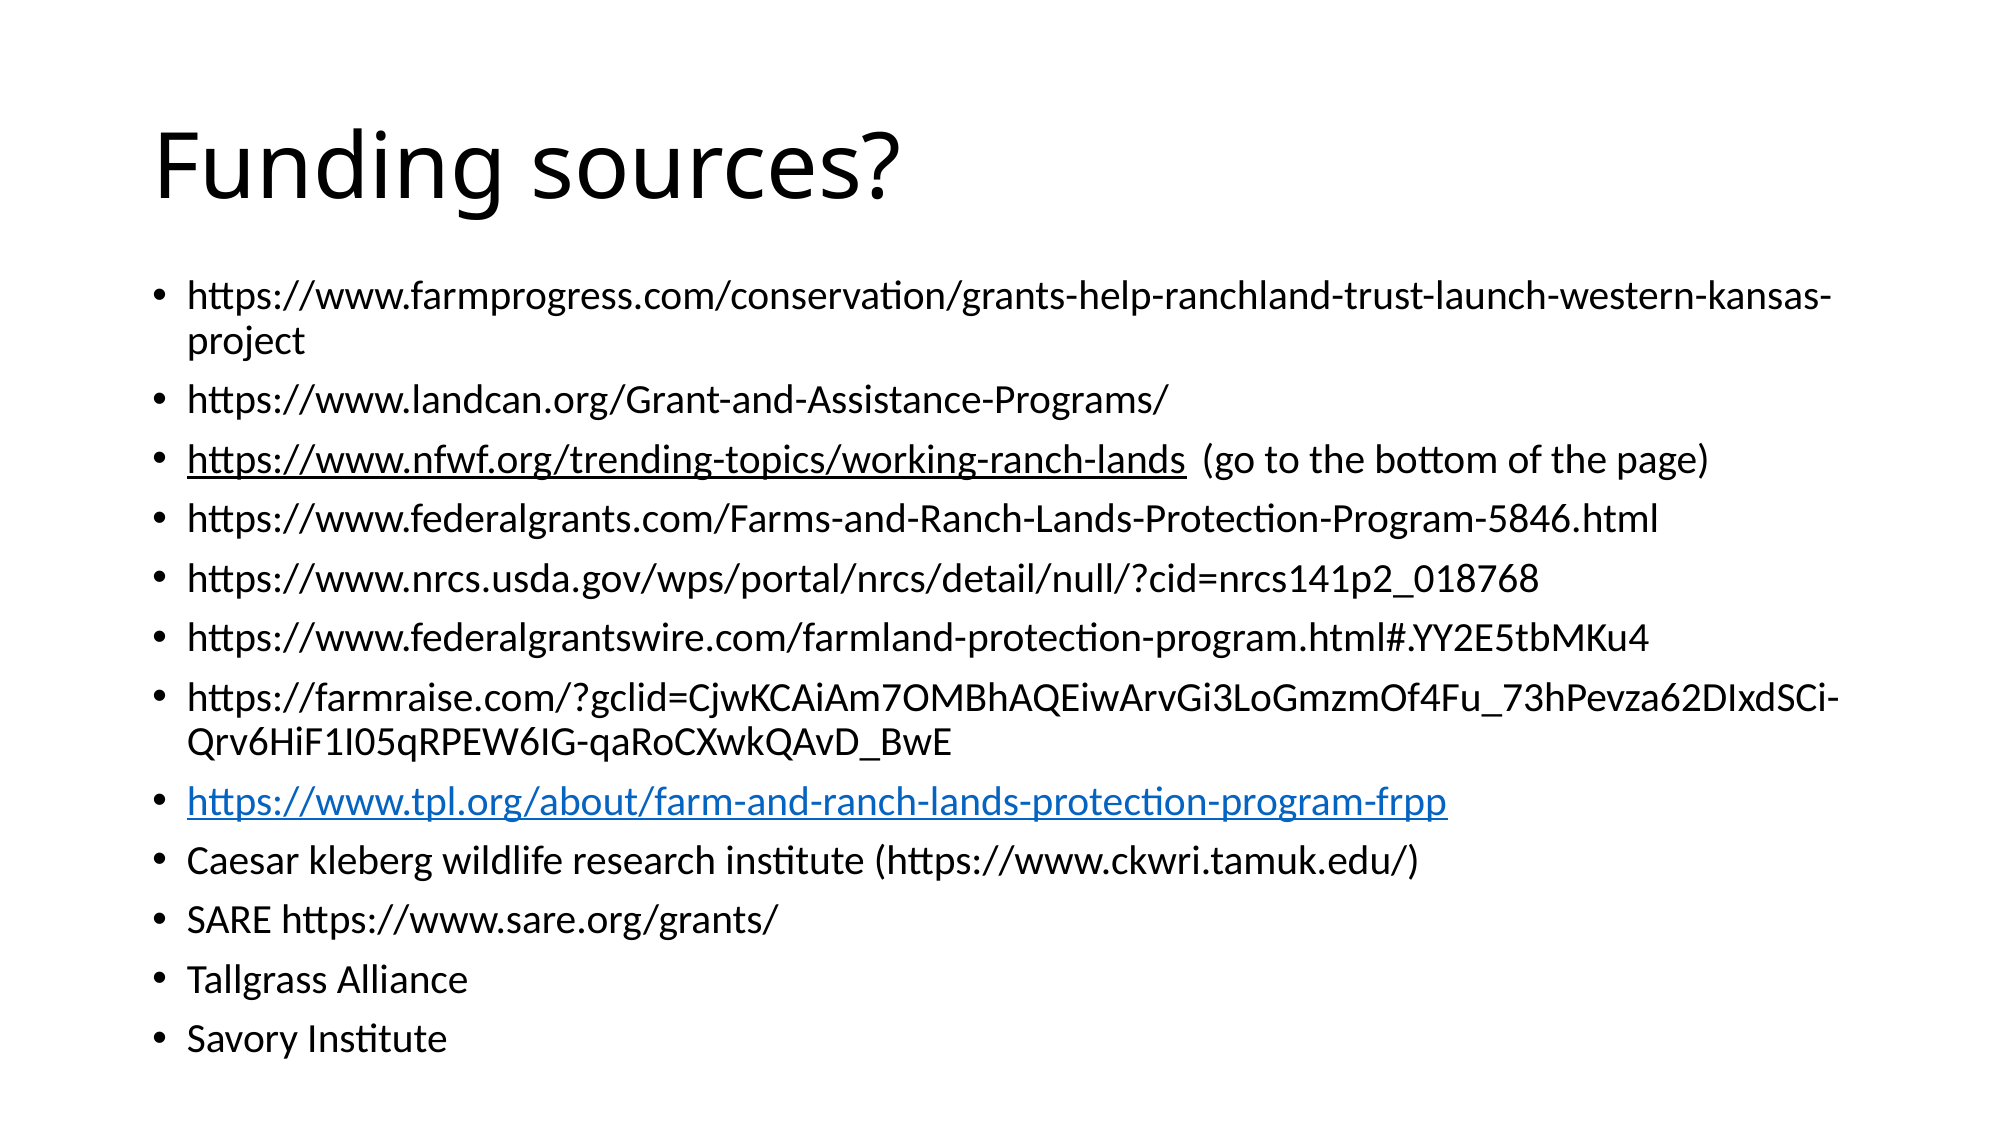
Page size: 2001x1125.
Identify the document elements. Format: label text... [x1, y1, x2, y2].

list https://www.farmprogress.com/conservation/grants-help-ranchland-trust-launch-western-kansas-project https://www.landcan.org/Grant-and-Assistance-Programs/ https://www.nfwf.org/trending-topics/working-ranch-lands (go to the bottom of the page) https://www.federalgrants.com/Farms-and-Ranch-Lands-Protection-Program-5846.html https://www.nrcs.usda.gov/wps/portal/nrcs/detail/null/?cid=nrcs141p2_018768 https://www.federalgrantswire.com/farmland-protection-program.html#.YY2E5tbMKu4 https://farmraise.com/?gclid=CjwKCAiAm7OMBhAQEiwArvGi3LoGmzmOf4Fu_73hPevza62DIxdSCi-Qrv6HiF1I05qRPEW6IG-qaRoCXwkQAvD_BwE https://www.tpl.org/about/farm-and-ranch-lands-protection-program-frpp Caesar kleberg wildlife research institute (https://www.ckwri.tamuk.edu/) SARE https://www.sare.org/grants/ Tallgrass Alliance Savory Institute [137, 202, 1863, 1125]
title Funding sources? [137, 59, 1863, 202]
